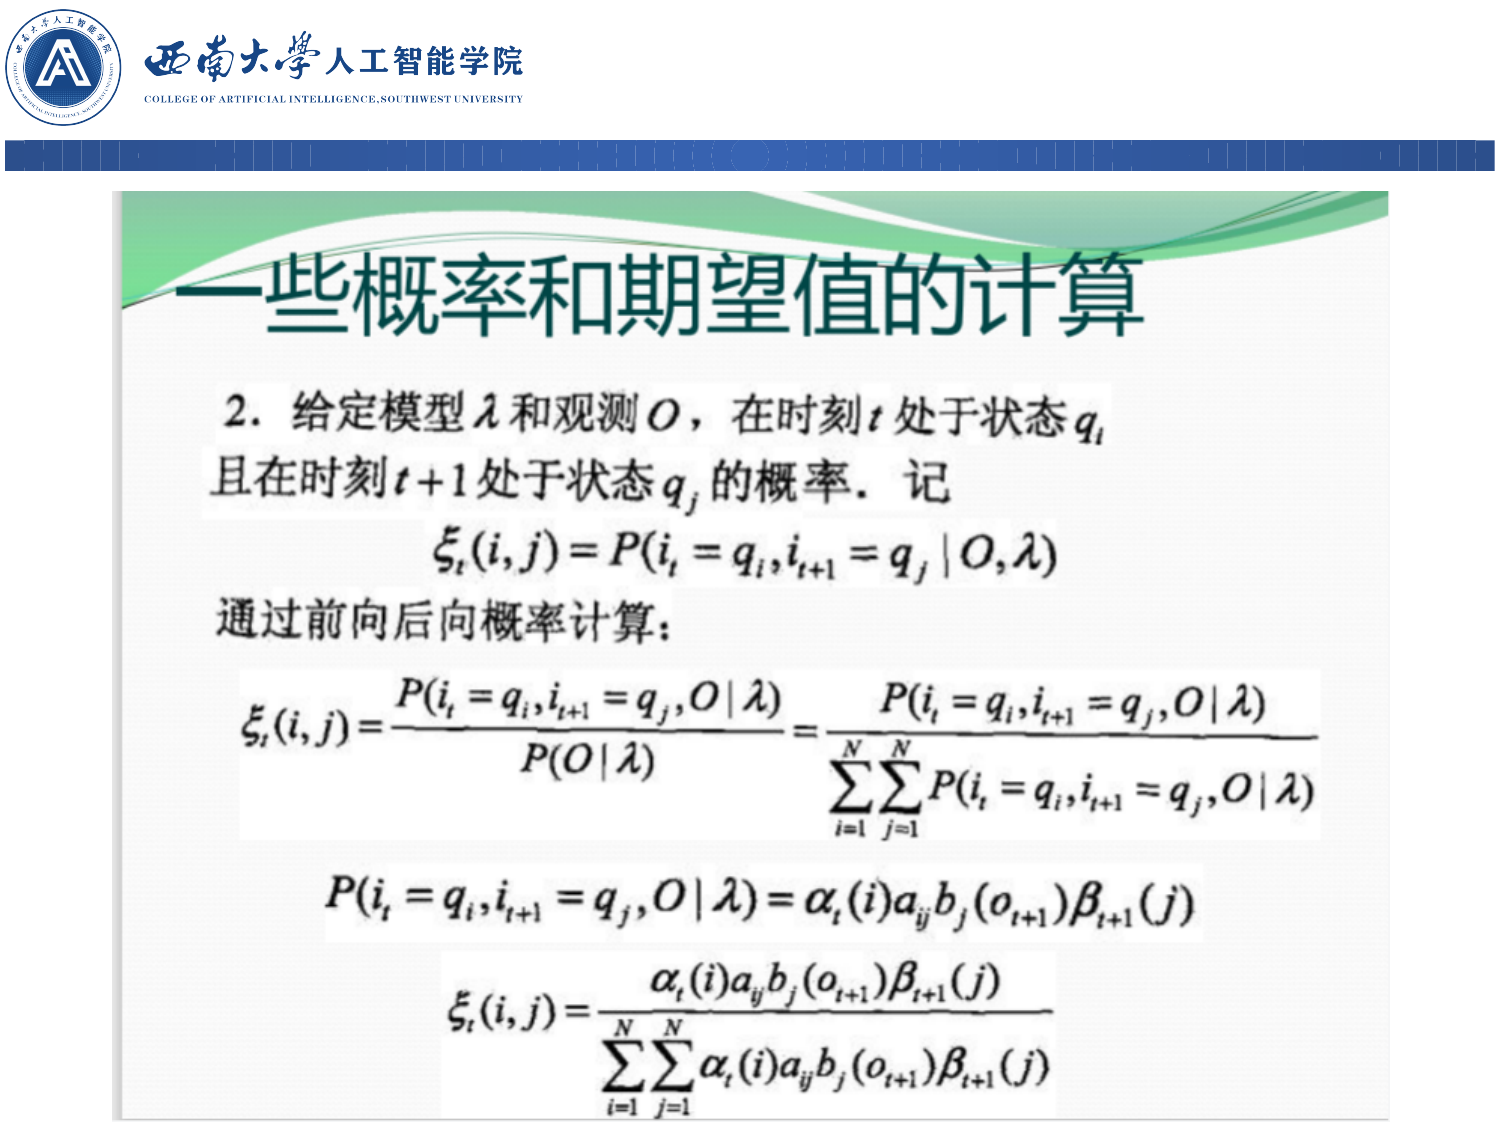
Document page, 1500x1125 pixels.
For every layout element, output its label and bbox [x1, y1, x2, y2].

text_box [4, 139, 1496, 172]
picture [112, 191, 1390, 1122]
picture [5, 9, 523, 126]
